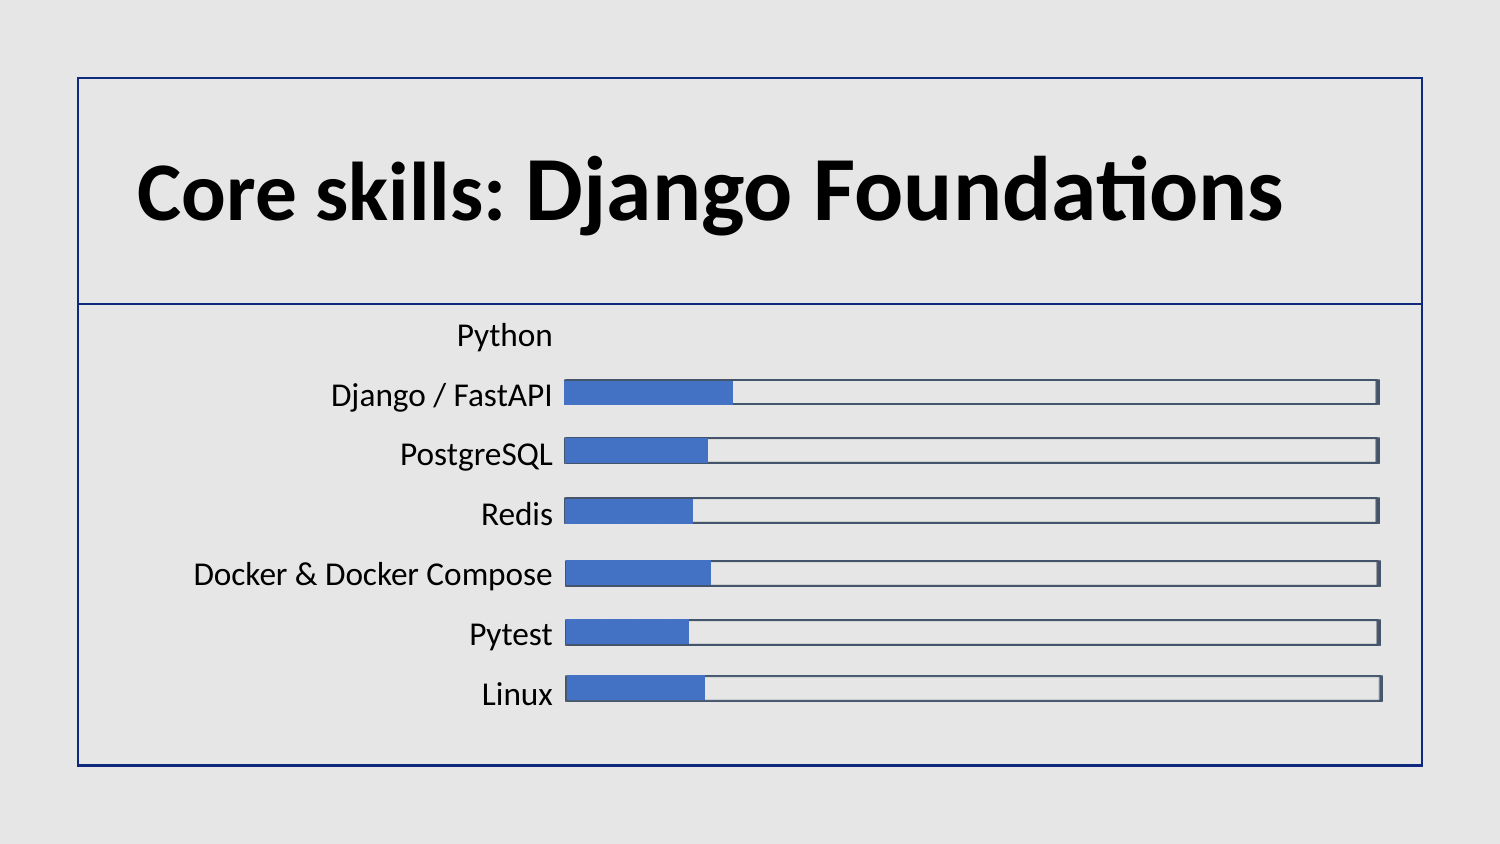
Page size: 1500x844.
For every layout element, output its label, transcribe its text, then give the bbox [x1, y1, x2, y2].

picture [564, 437, 1380, 464]
title Core skills: Django Foundations [122, 126, 1378, 256]
picture [564, 497, 1380, 524]
picture [565, 675, 1383, 702]
text_box Python Django / FastAPI PostgreSQL Redis Docker & Docker Compose Pytest Linux [101, 285, 568, 720]
picture [565, 619, 1381, 646]
picture [564, 378, 1380, 405]
picture [565, 560, 1381, 587]
